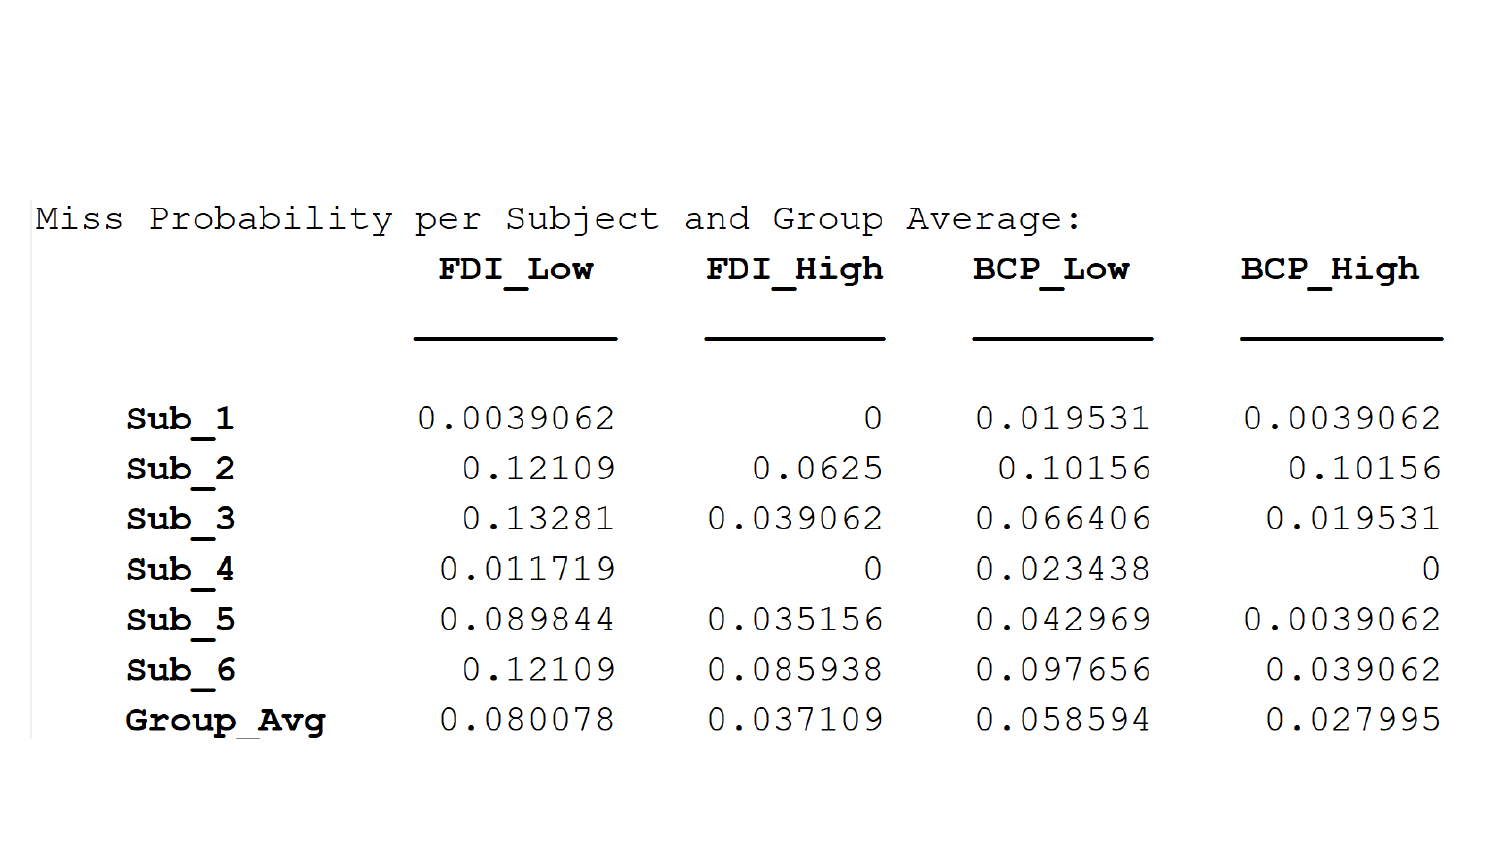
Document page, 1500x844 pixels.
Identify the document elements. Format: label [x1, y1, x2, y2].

picture [29, 200, 1450, 740]
